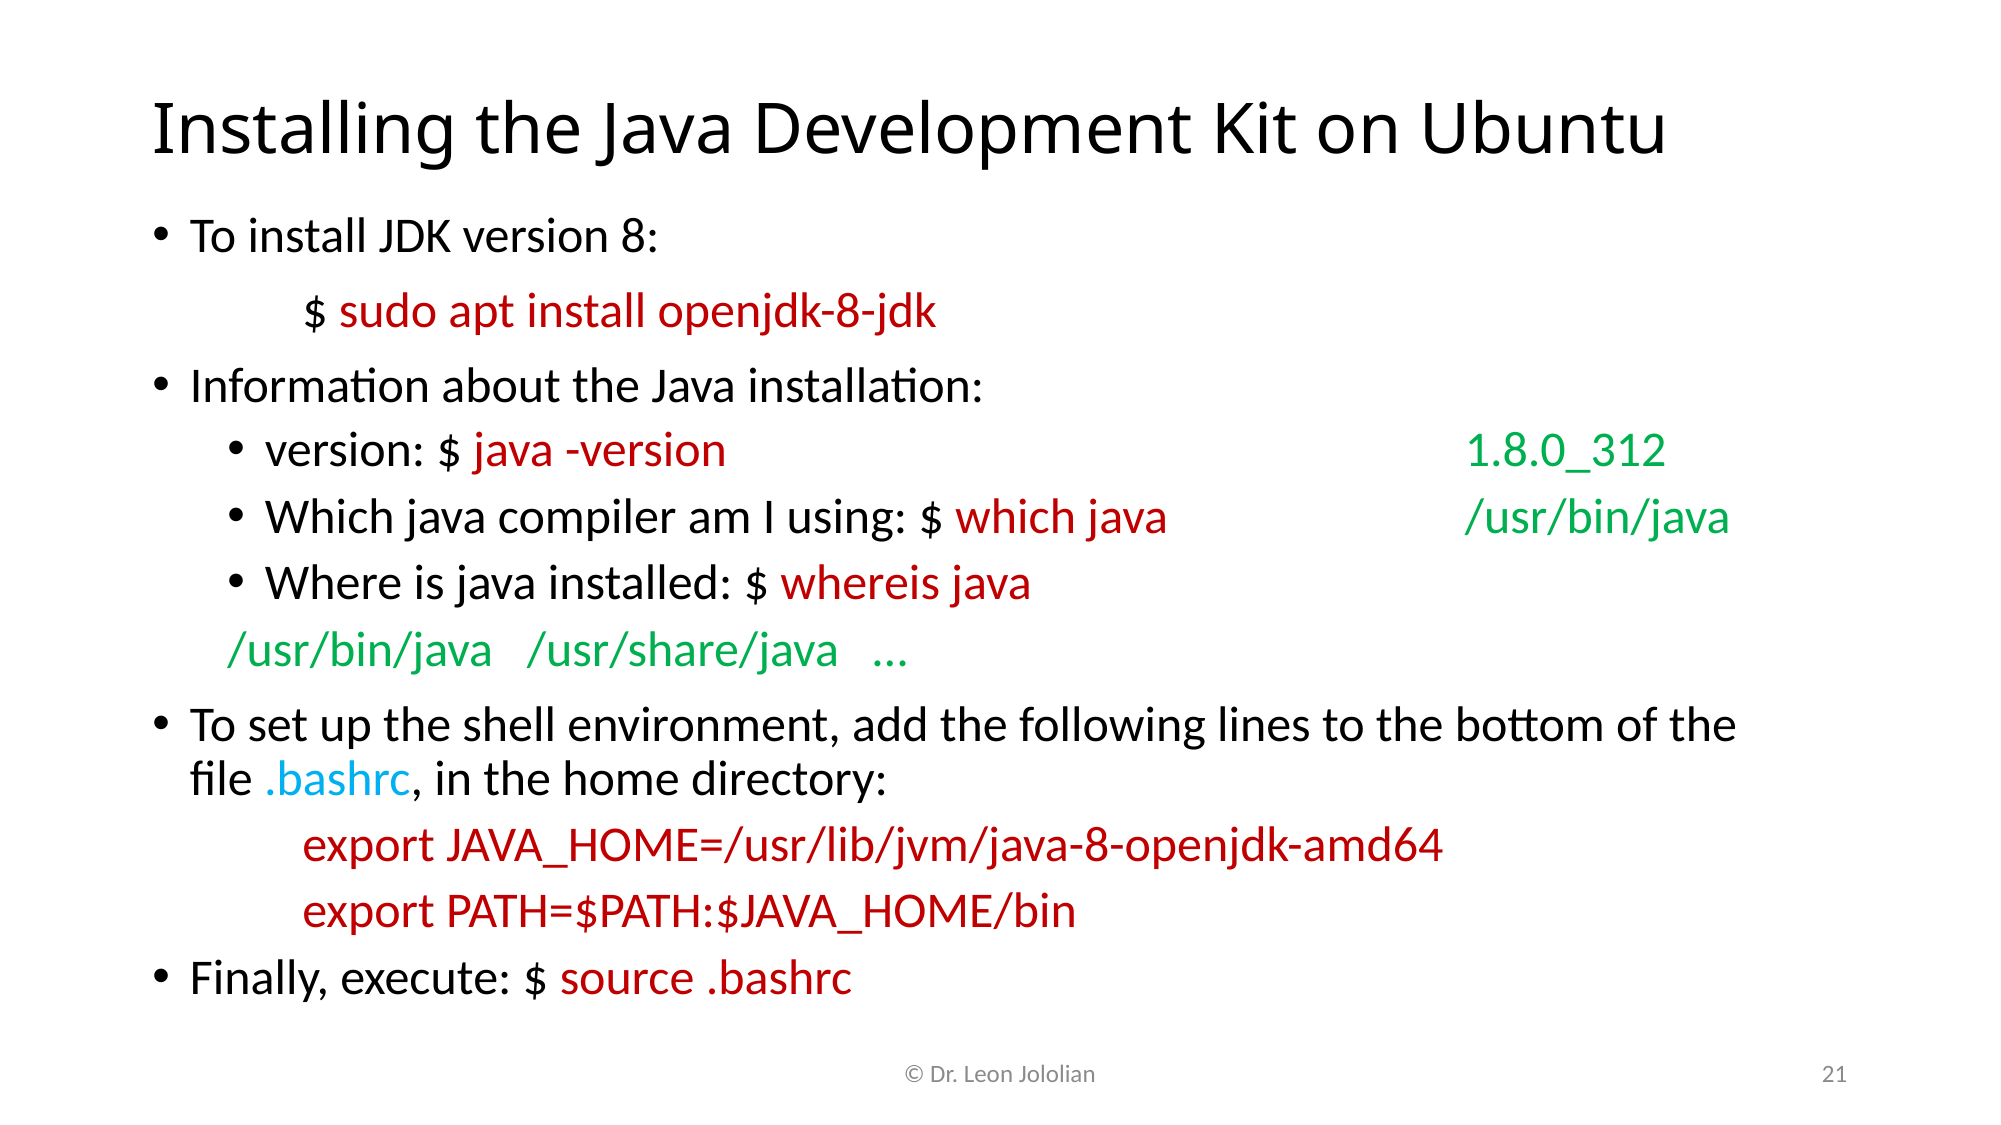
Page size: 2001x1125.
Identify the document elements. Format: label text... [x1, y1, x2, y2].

slide_number 21 [1412, 1042, 1863, 1103]
footer © Dr. Leon Jololian [662, 1042, 1338, 1103]
list To install JDK version 8: $ sudo apt install openjdk-8-jdk Information about the Java installation: version: $ java -version 1.8.0_312 Which java compiler am I using: $ which java /usr/bin/java Where is java installed: $ whereis java /usr/bin/java /usr/share/java … To set up the shell environment, add the following lines to the bottom of the file .bashrc, in the home directory: export JAVA_HOME=/usr/lib/jvm/java-8-openjdk-amd64 export PATH=$PATH:$JAVA_HOME/bin Finally, execute: $ source .bashrc [137, 202, 1863, 1069]
title Installing the Java Development Kit on Ubuntu [137, 59, 1863, 202]
